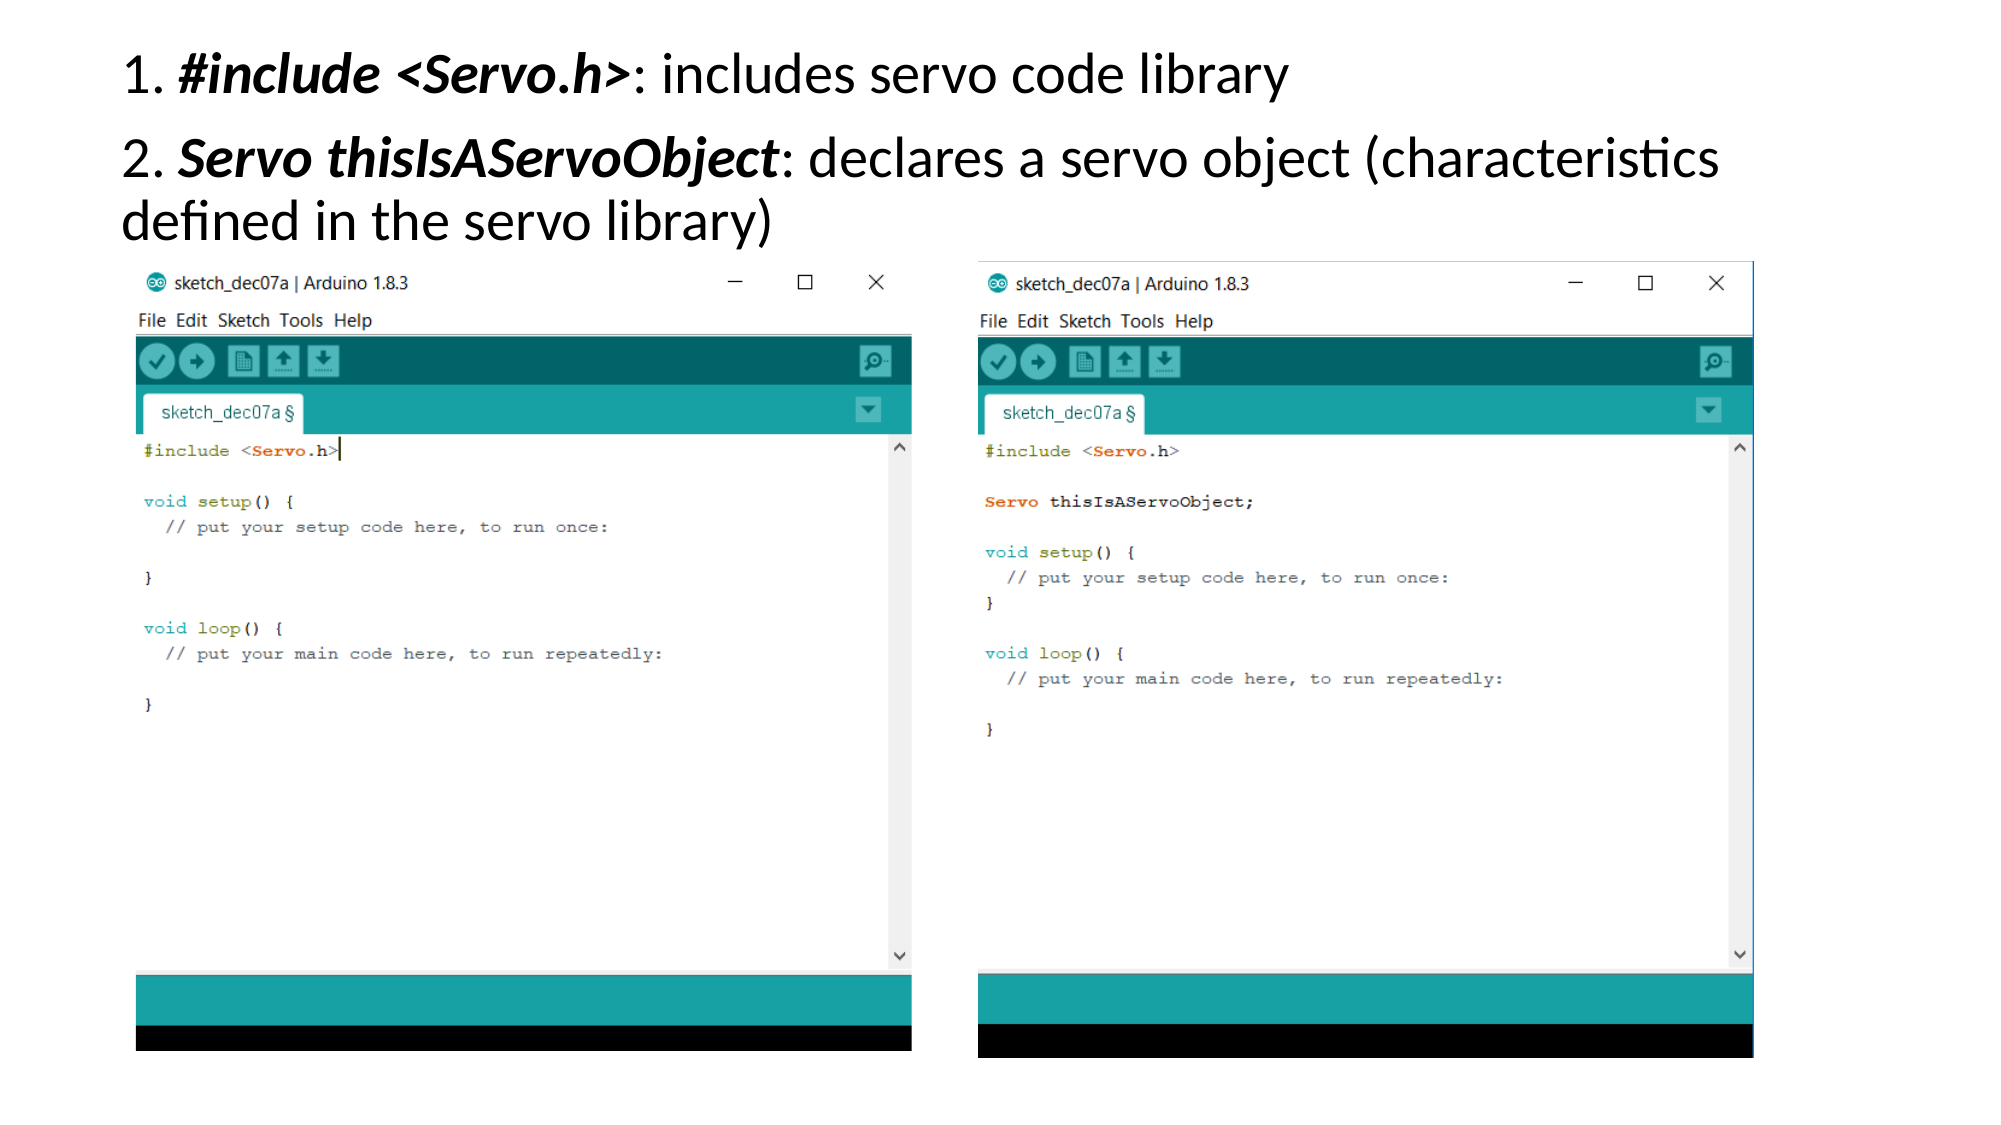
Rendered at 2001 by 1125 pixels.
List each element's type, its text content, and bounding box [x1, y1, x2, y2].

list 1. #include <Servo.h>: includes servo code library 2. Servo thisIsAServoObject: declares a servo object (characteristics defined in the servo library) [106, 35, 1889, 291]
picture [977, 261, 1754, 1059]
picture [135, 268, 912, 1051]
